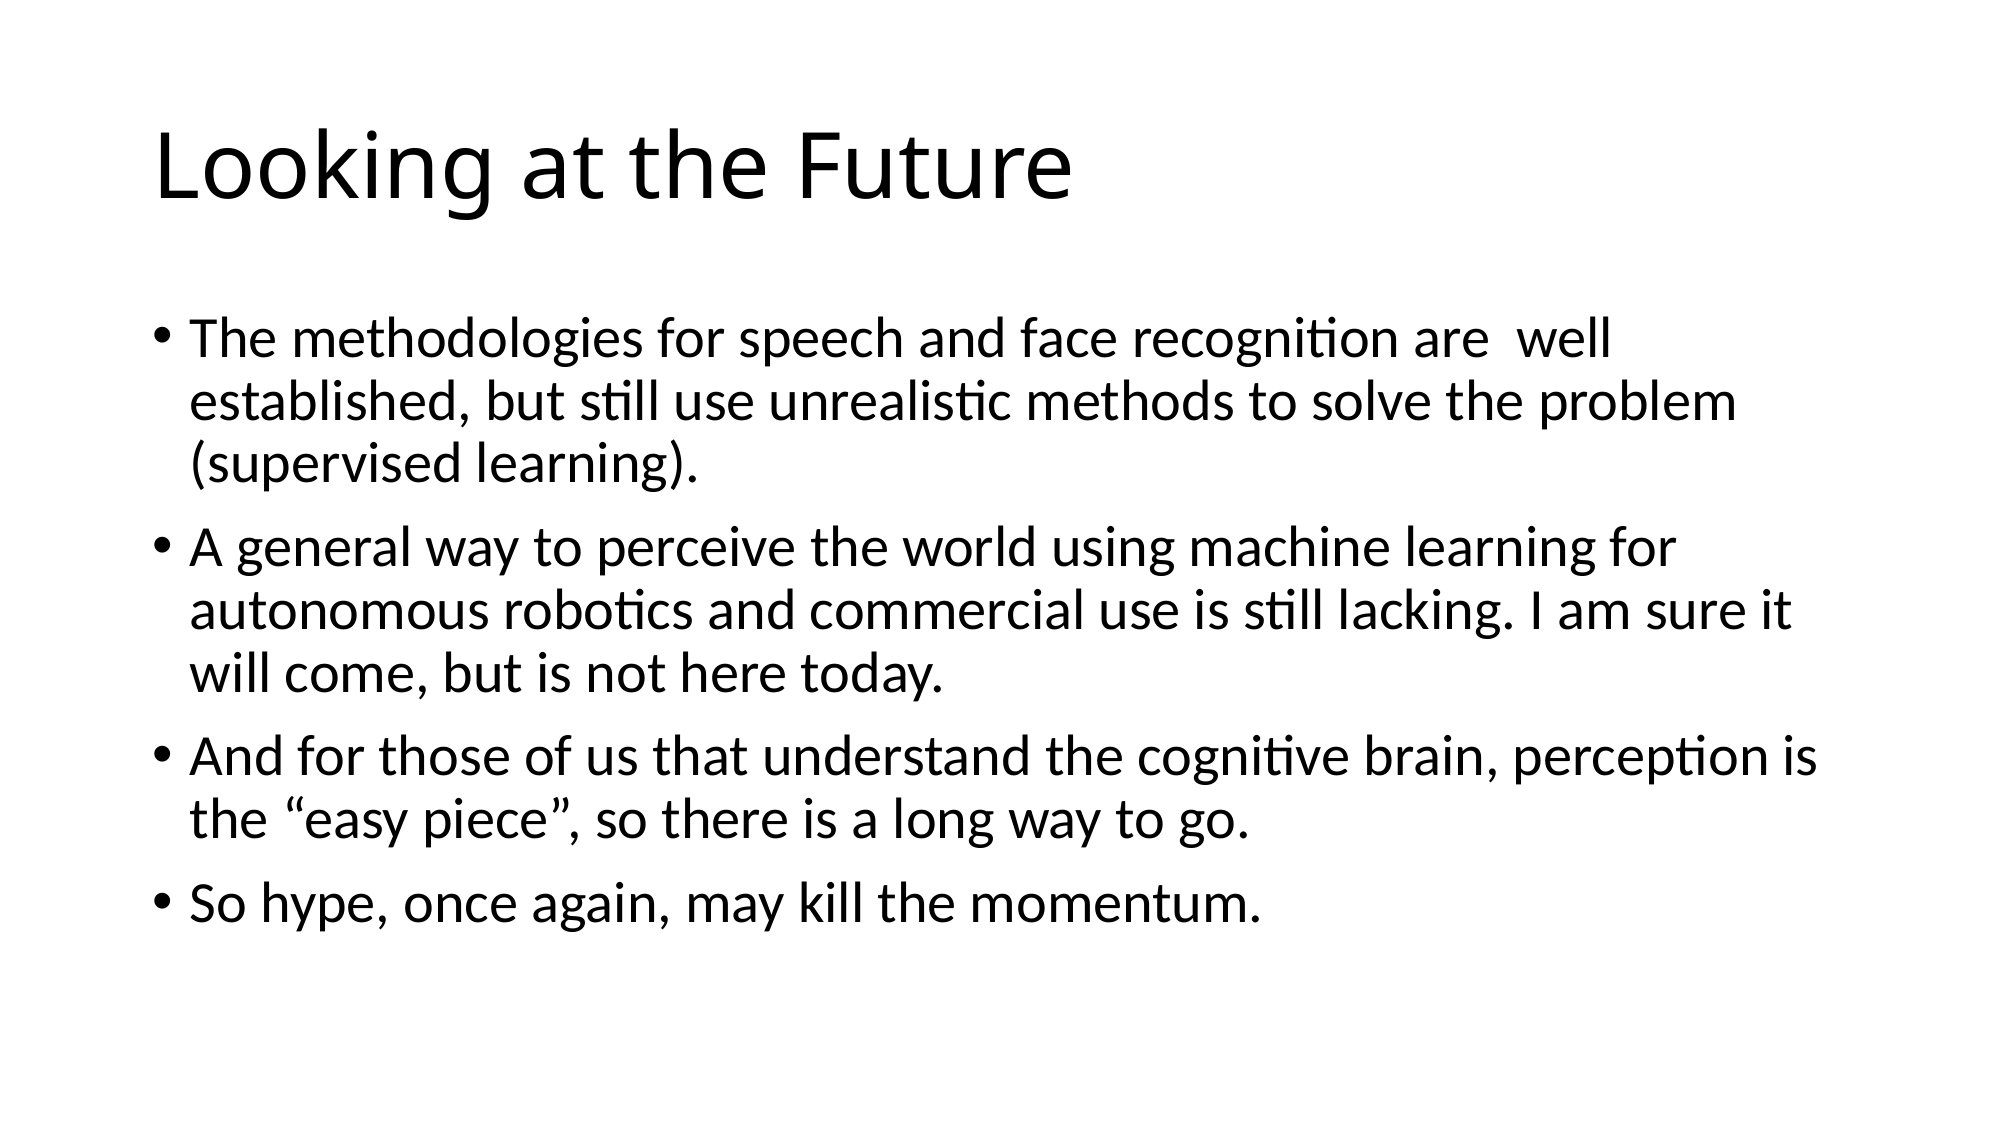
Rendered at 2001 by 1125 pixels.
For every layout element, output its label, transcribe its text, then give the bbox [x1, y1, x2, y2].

title Looking at the Future [137, 59, 1863, 278]
list The methodologies for speech and face recognition are well established, but still use unrealistic methods to solve the problem (supervised learning). A general way to perceive the world using machine learning for autonomous robotics and commercial use is still lacking. I am sure it will come, but is not here today. And for those of us that understand the cognitive brain, perception is the “easy piece”, so there is a long way to go. So hype, once again, may kill the momentum. [137, 299, 1863, 1014]
